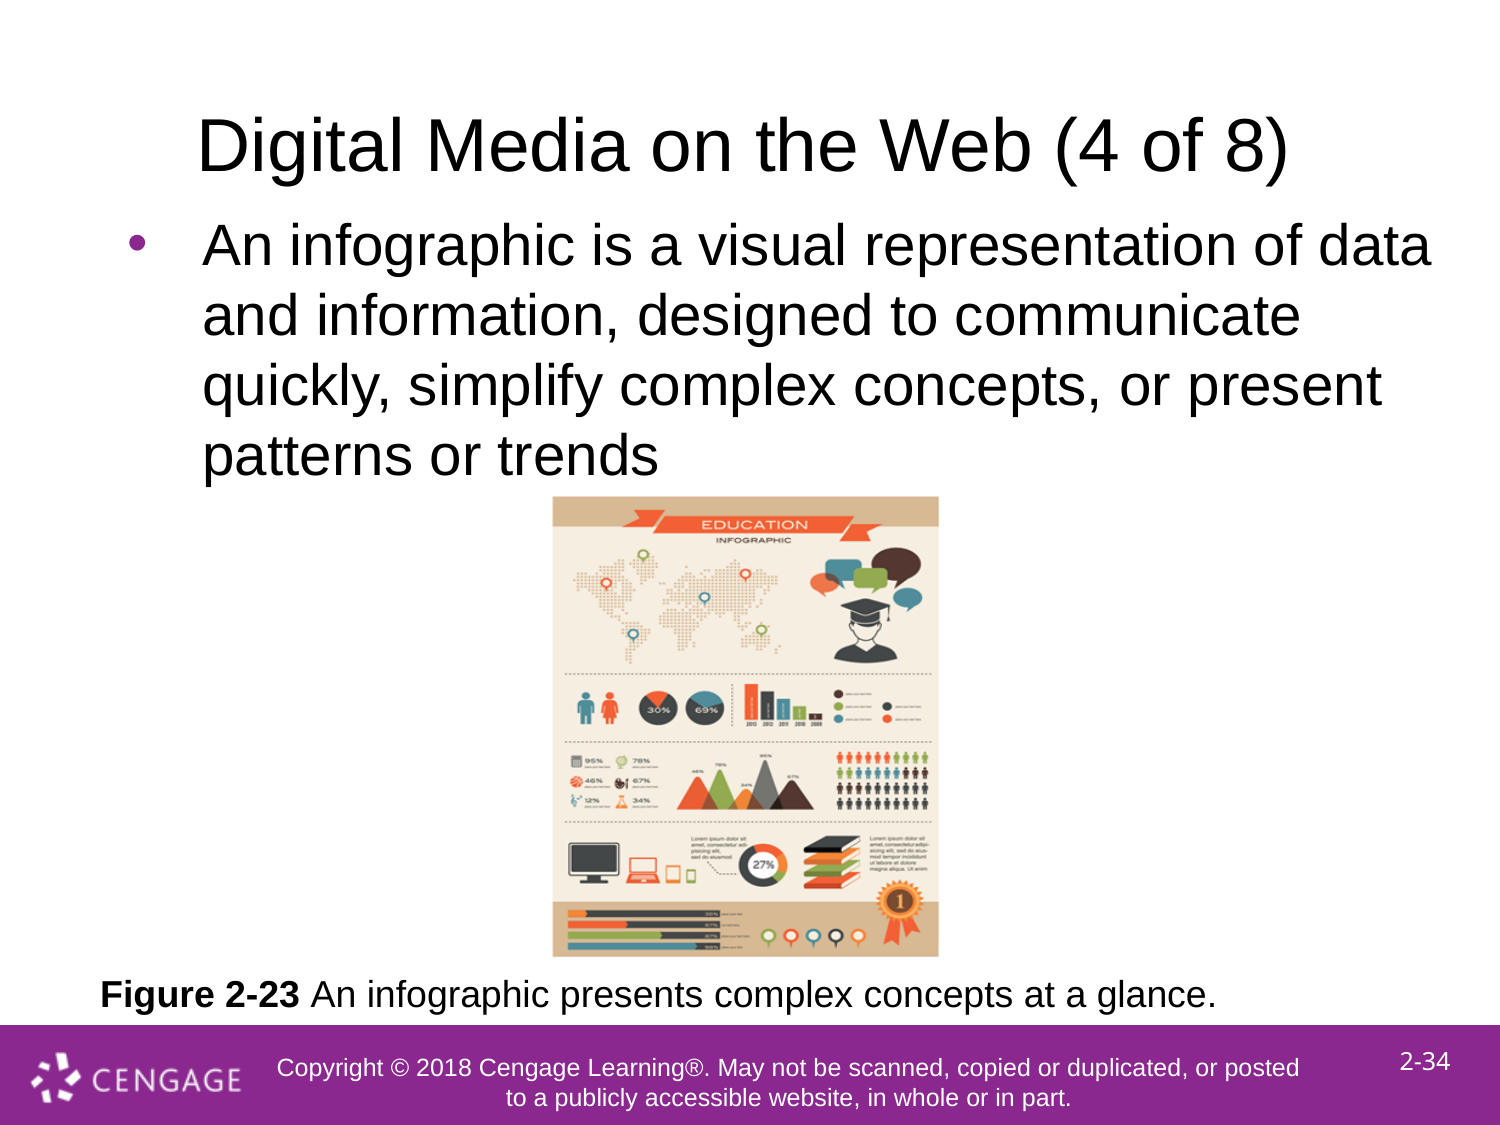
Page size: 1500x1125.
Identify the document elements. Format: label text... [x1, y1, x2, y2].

picture [21, 1043, 246, 1111]
title Digital Media on the Web (4 of 8) [85, 84, 1403, 198]
picture [544, 493, 944, 959]
list An infographic is a visual representation of data and information, designed to communicate quickly, simplify complex concepts, or present patterns or trends [37, 200, 1450, 488]
list Figure 2-23 An infographic presents complex concepts at a glance. [85, 962, 1403, 1014]
